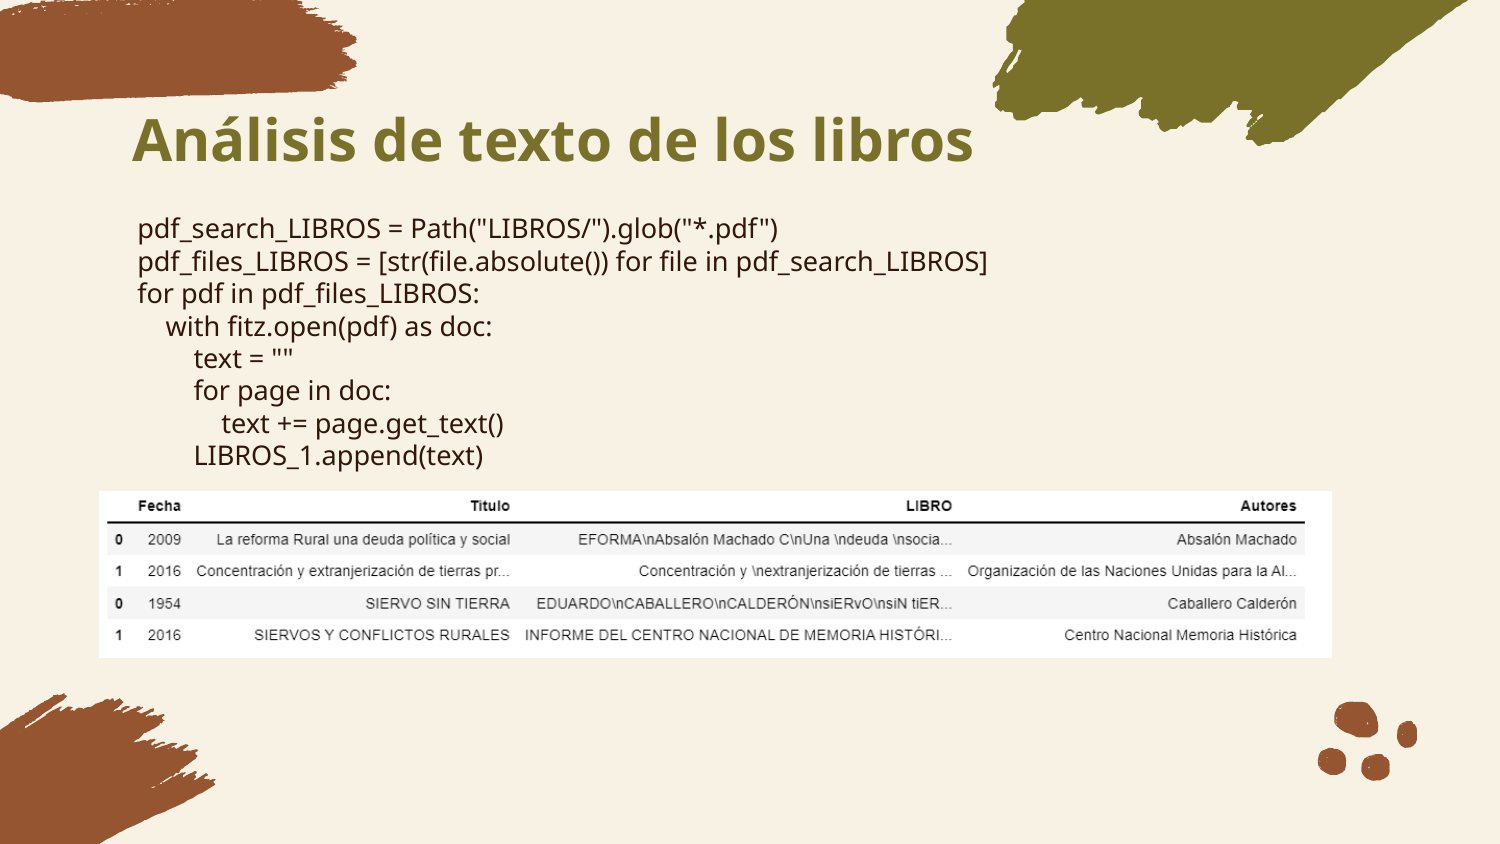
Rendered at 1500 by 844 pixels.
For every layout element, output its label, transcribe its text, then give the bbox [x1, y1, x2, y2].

text_box [0, 693, 216, 844]
title Análisis de texto de los libros [116, 88, 1383, 181]
text_box [992, 0, 1469, 147]
list pdf_search_LIBROS = Path("LIBROS/").glob("*.pdf") pdf_files_LIBROS = [str(file.absolute()) for file in pdf_search_LIBROS] for pdf in pdf_files_LIBROS: with fitz.open(pdf) as doc: text = "" for page in doc: text += page.get_text() LIBROS_1.append(text) [99, 196, 1318, 490]
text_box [1317, 701, 1418, 782]
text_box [0, 0, 357, 103]
picture [99, 491, 1333, 658]
